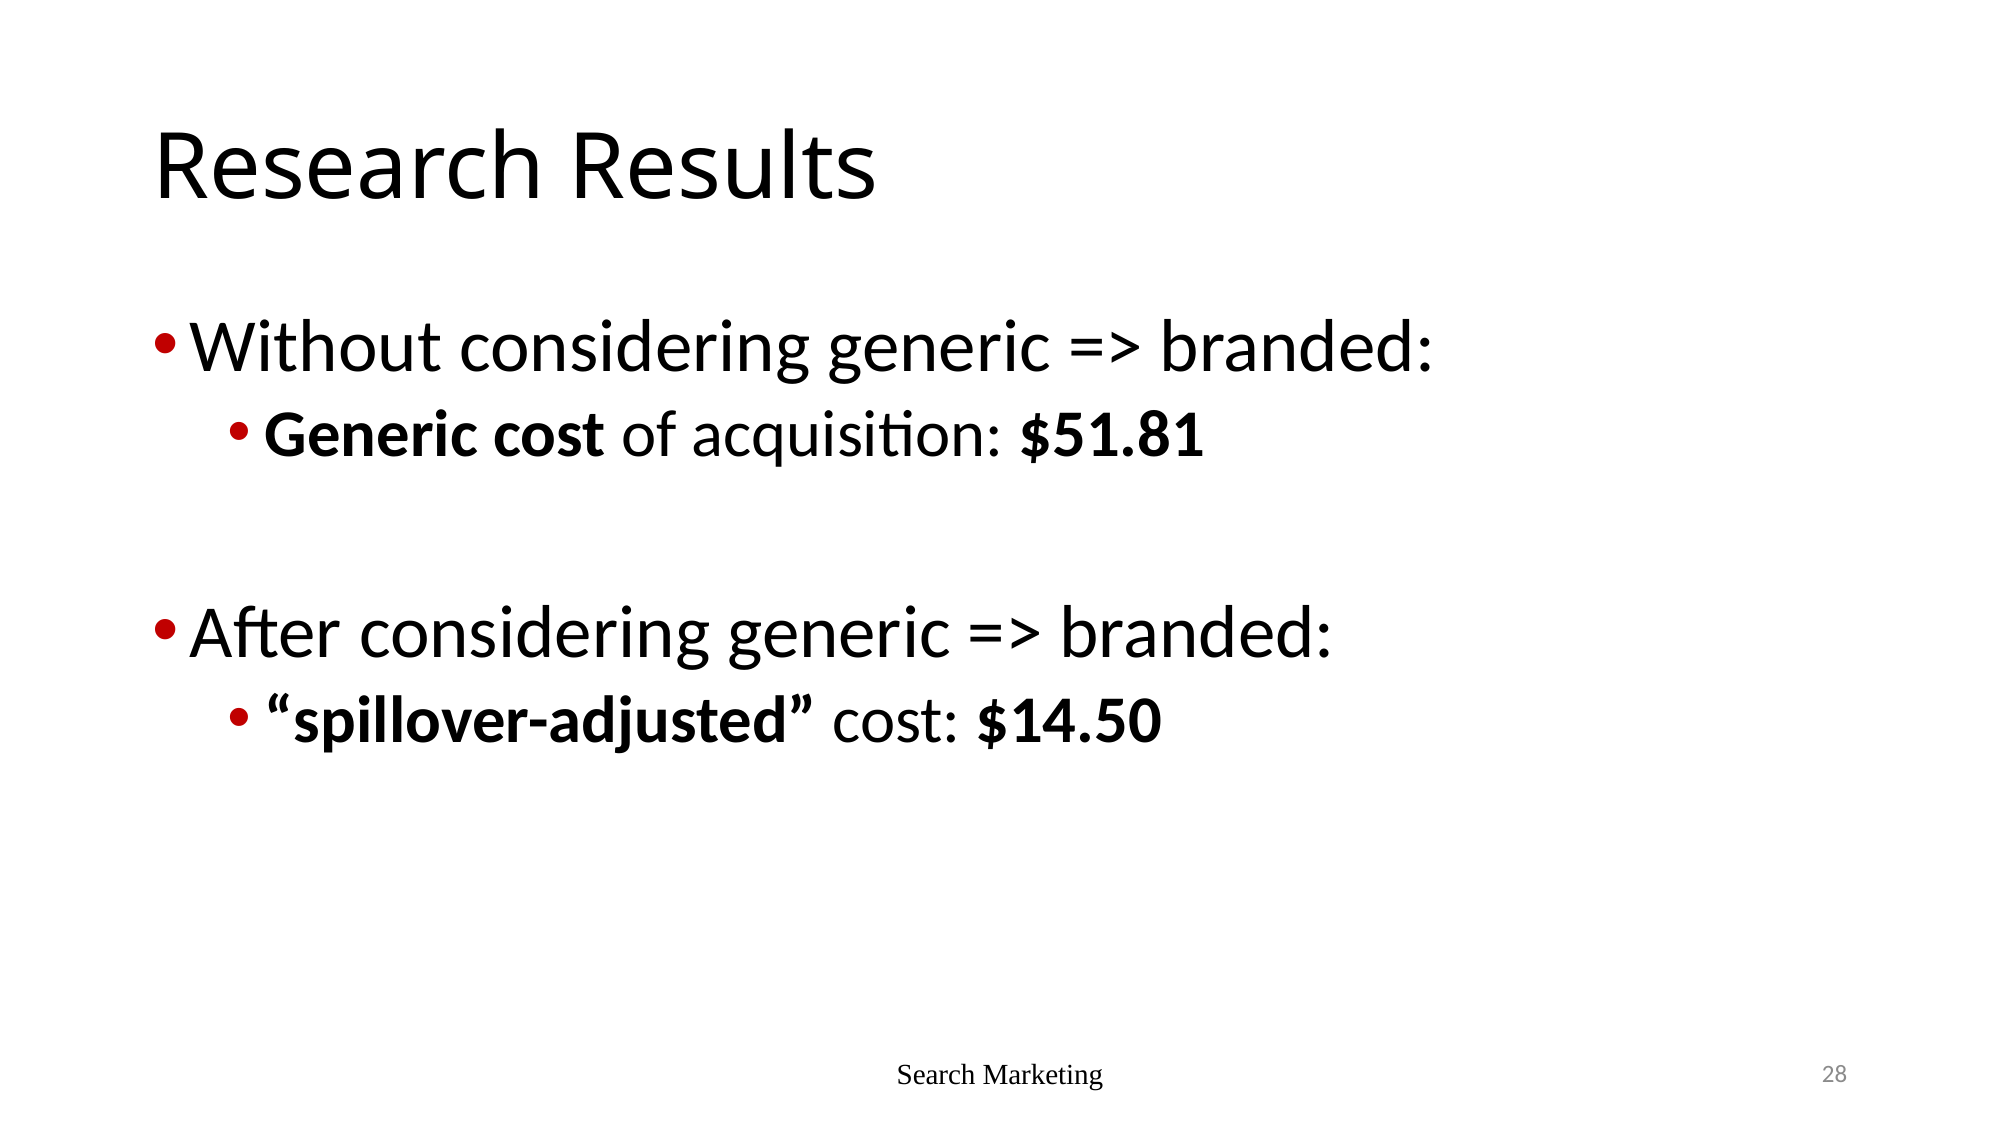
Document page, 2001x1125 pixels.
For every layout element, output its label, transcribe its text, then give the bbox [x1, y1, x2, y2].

list Without considering generic => branded: Generic cost of acquisition: $51.81 After considering generic => branded: “spillover-adjusted” cost: $14.50 [137, 299, 1863, 1014]
title Research Results [137, 59, 1863, 278]
slide_number 28 [1412, 1042, 1863, 1103]
footer Search Marketing [662, 1042, 1338, 1103]
